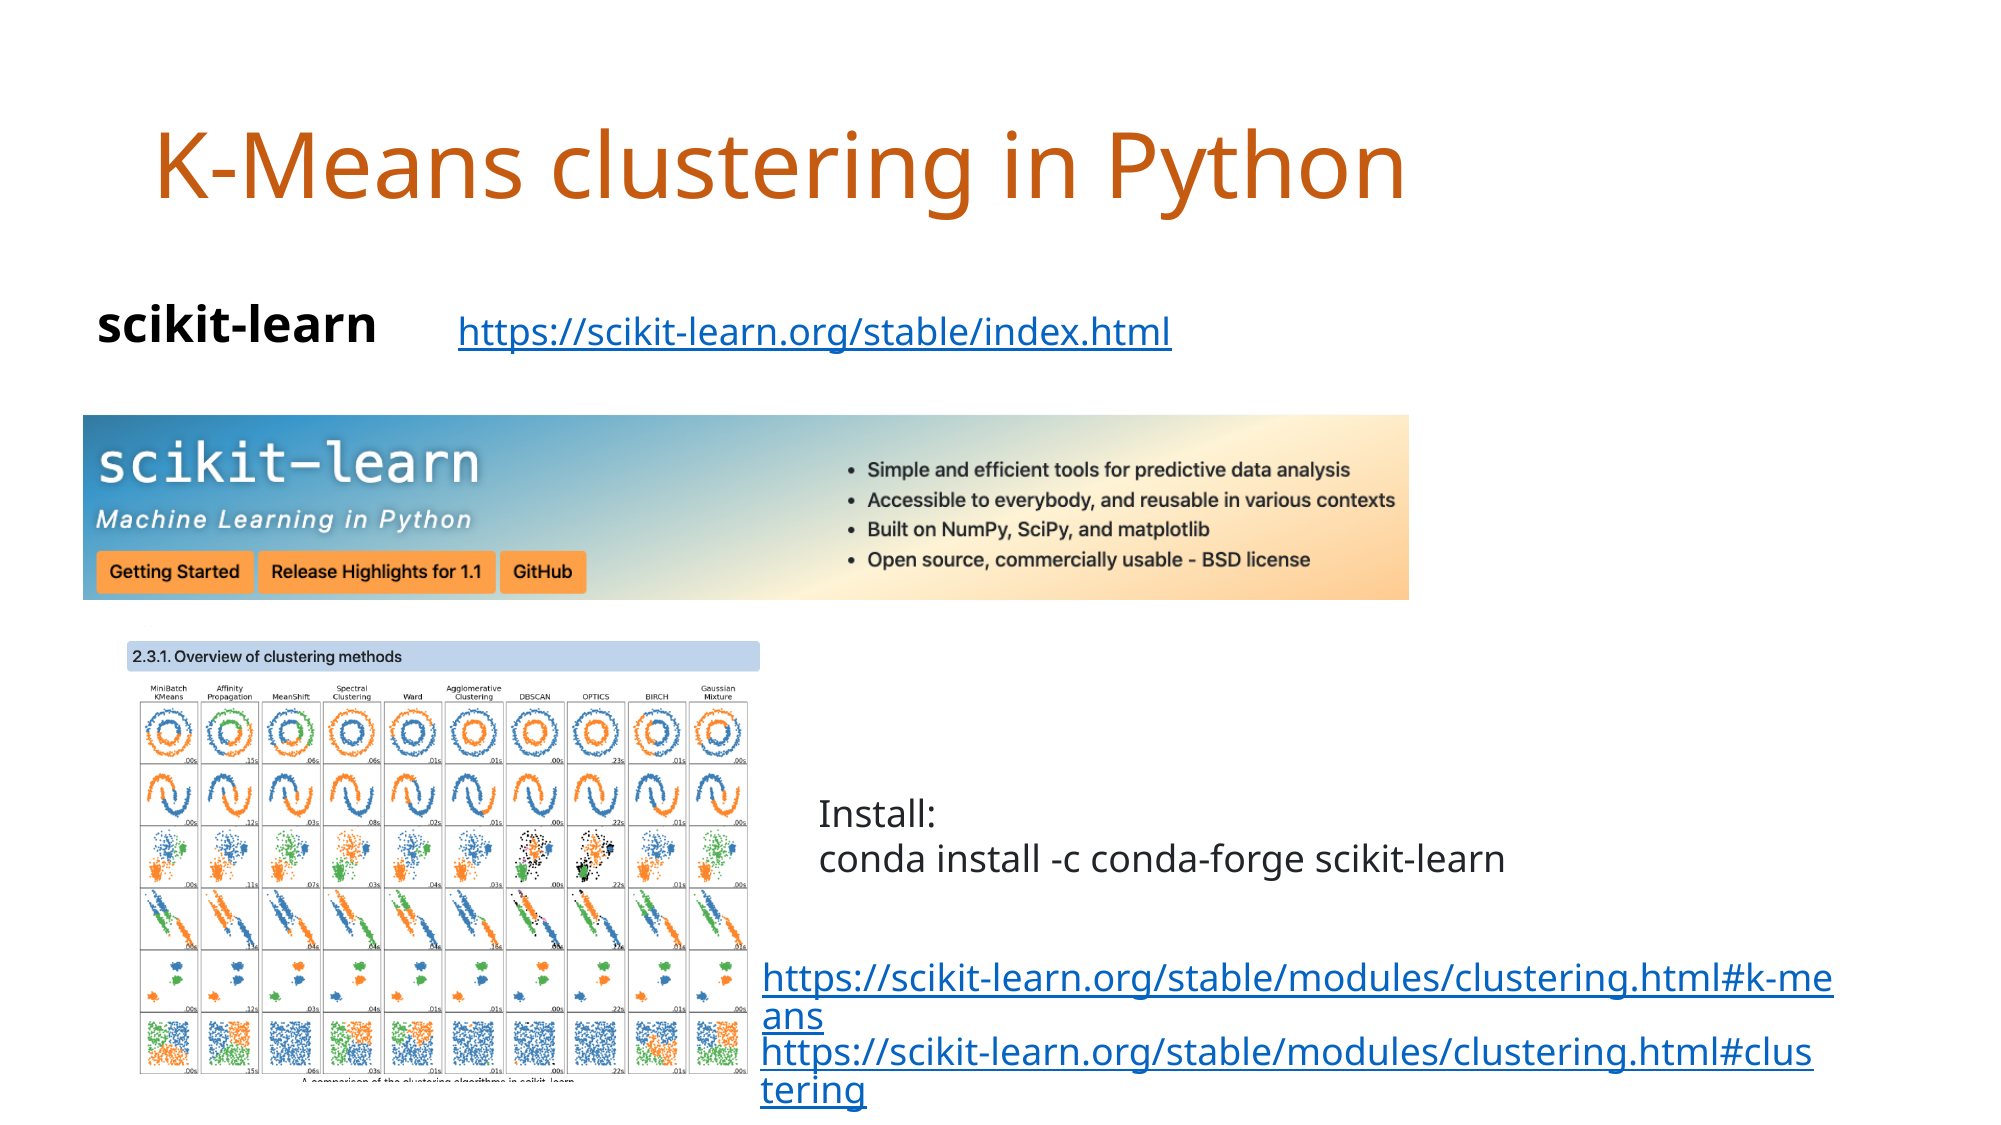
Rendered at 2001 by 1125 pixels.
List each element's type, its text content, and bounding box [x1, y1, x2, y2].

text_box https://scikit-learn.org/stable/modules/clustering.html#clustering [745, 1020, 1836, 1087]
text_box Install: conda install -c conda-forge scikit-learn [803, 782, 1805, 888]
text_box scikit-learn [83, 285, 1084, 361]
picture [113, 626, 773, 1082]
title K-Means clustering in Python [137, 59, 1863, 278]
text_box https://scikit-learn.org/stable/modules/clustering.html#k-means [773, 947, 1861, 1013]
text_box https://scikit-learn.org/stable/index.html [443, 300, 1444, 367]
picture [83, 414, 1409, 600]
